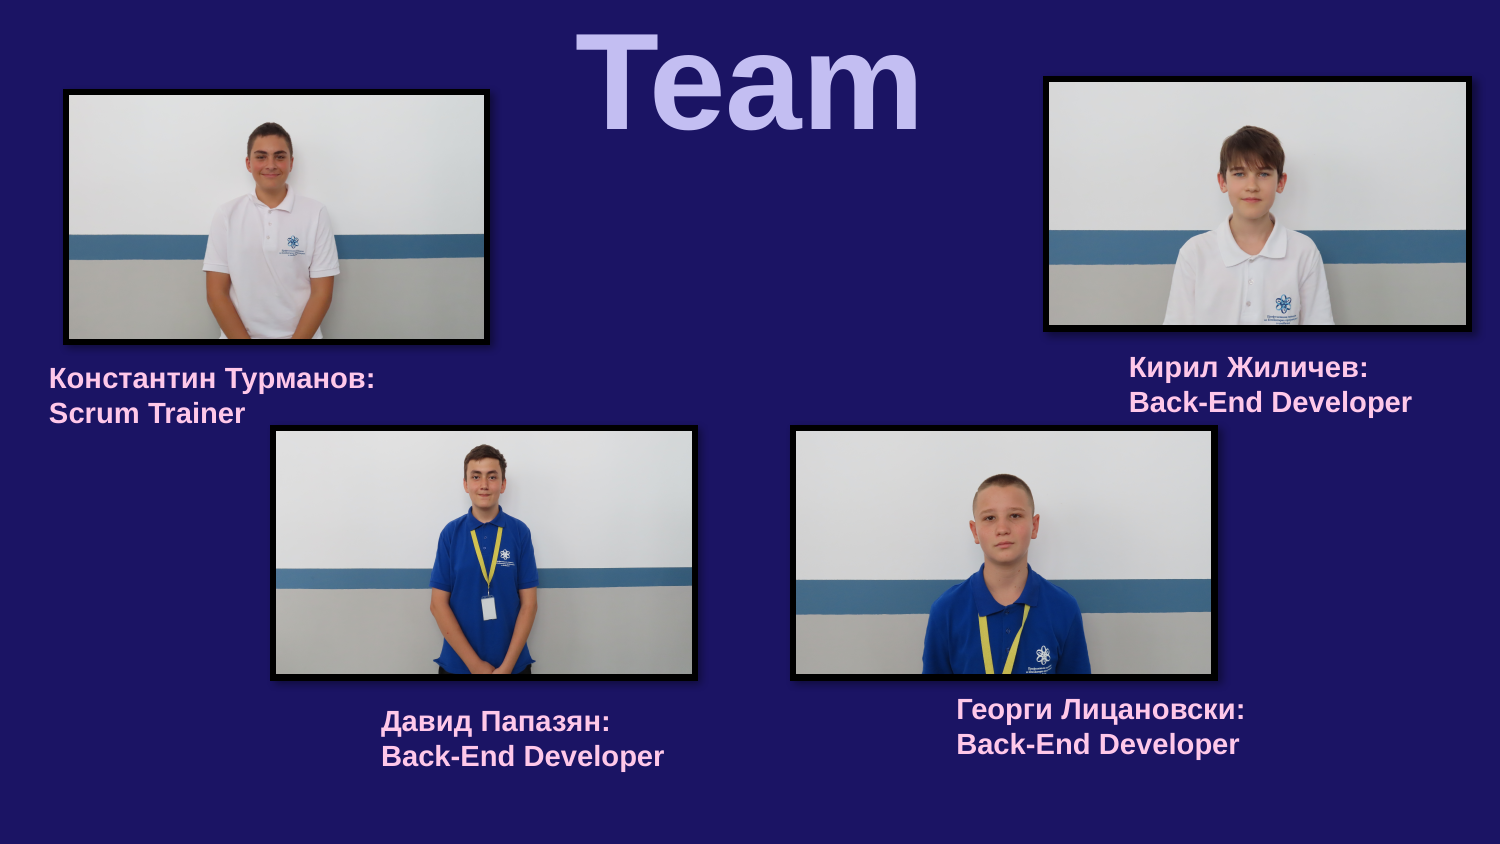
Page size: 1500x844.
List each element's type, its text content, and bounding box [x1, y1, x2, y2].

picture [1048, 81, 1467, 326]
picture [276, 430, 693, 675]
picture [68, 94, 485, 339]
text_box Team [0, 0, 1500, 164]
text_box Георги Лицановски: Back-End Developer [941, 682, 1287, 768]
picture [795, 430, 1212, 675]
text_box Давид Папазян: Back-End Developer [366, 695, 700, 780]
text_box Кирил Жиличев: Back-End Developer [1114, 341, 1500, 426]
text_box Константин Турманов: Scrum Trainer [34, 351, 485, 437]
